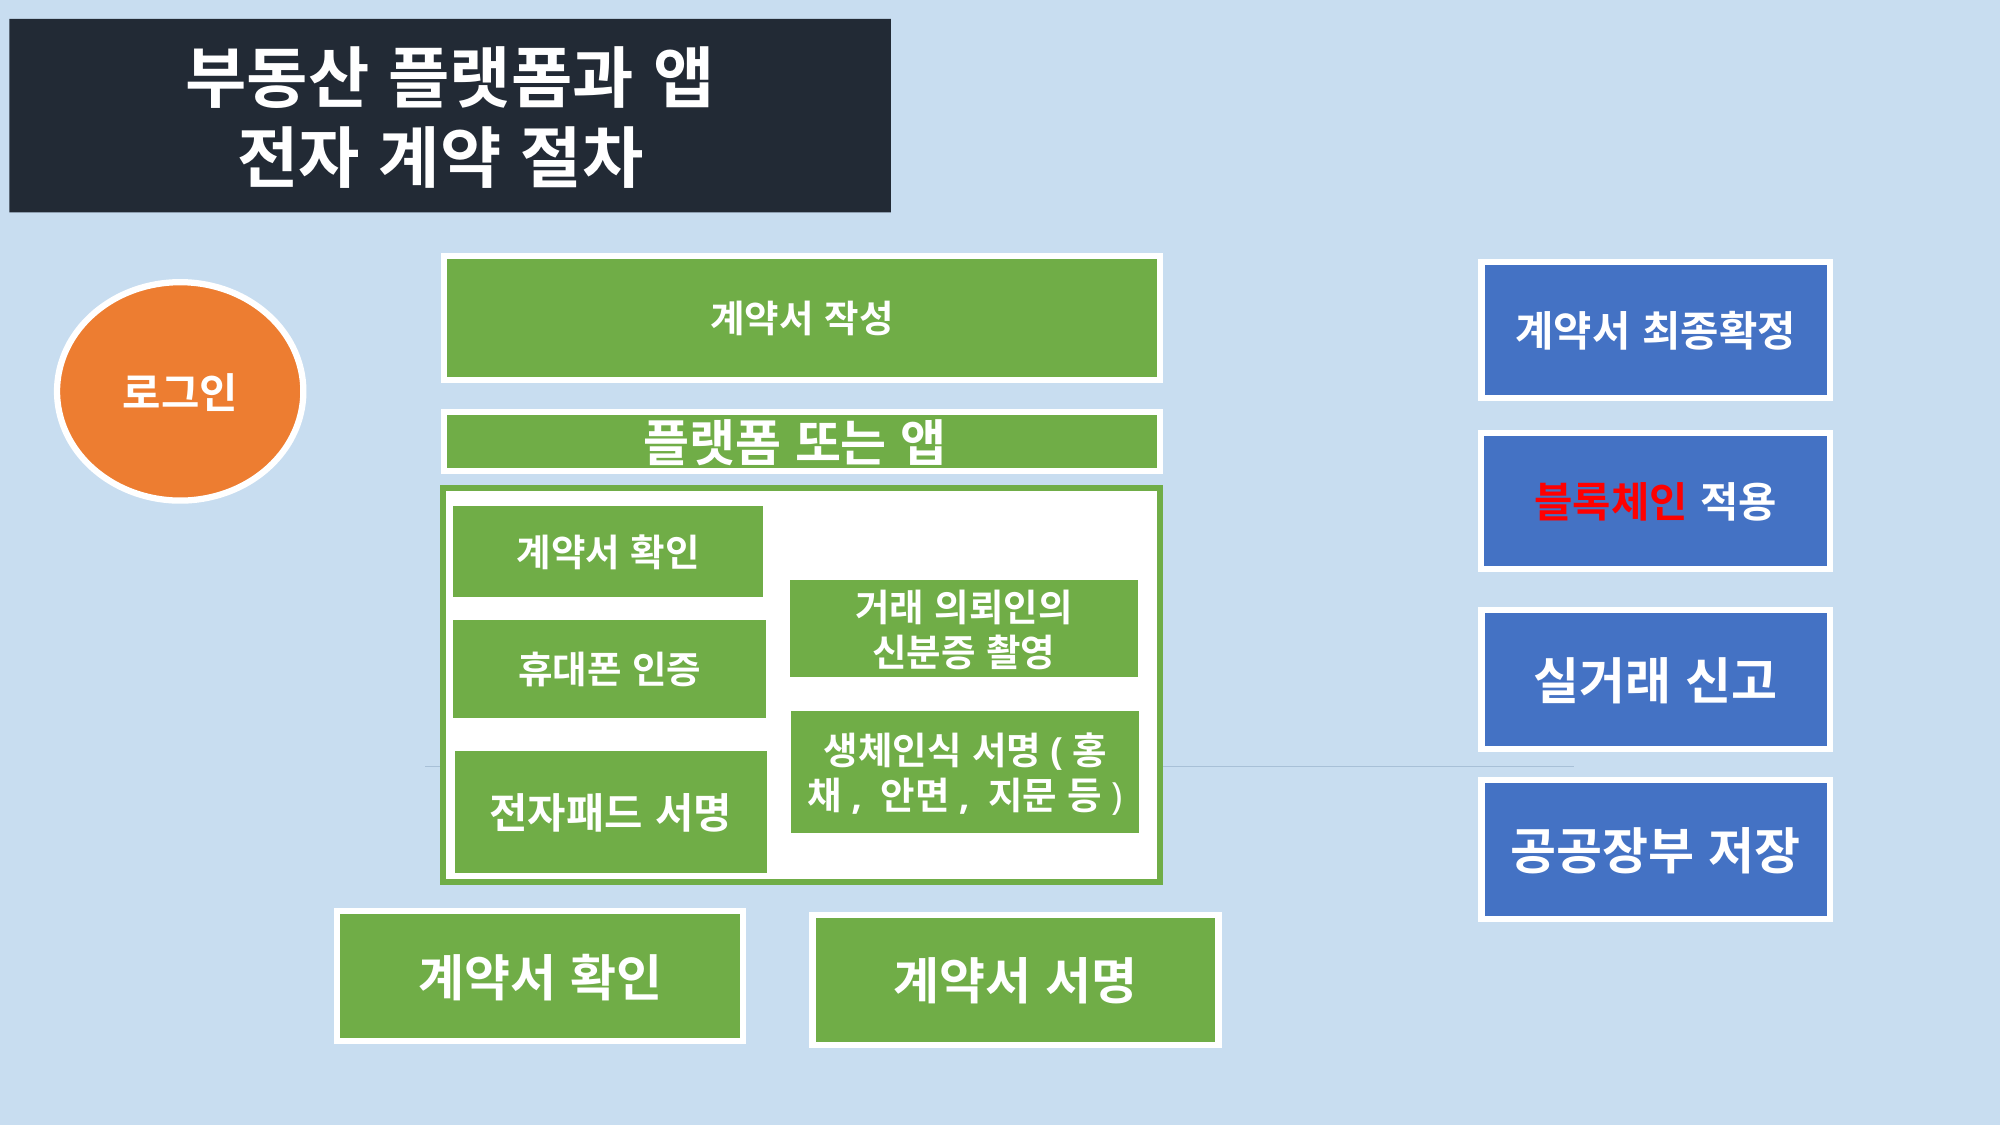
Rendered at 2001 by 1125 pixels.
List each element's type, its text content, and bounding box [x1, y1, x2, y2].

text_box 전자패드 서명 [450, 746, 771, 766]
text_box 블록체인 적용 [1480, 432, 1831, 570]
text_box 플랫폼 또는 앱 [443, 411, 1161, 472]
text_box 계약서 최종확정 [1480, 261, 1831, 399]
text_box 휴대폰 인증 [449, 616, 770, 722]
text_box 부동산 플랫폼과 앱 전자 계약 절차 [8, 18, 892, 214]
text_box 실거래 신고 [1480, 609, 1831, 750]
text_box 계약서 서명 [812, 914, 1220, 1046]
text_box 생체인식 서명(홍채, 안면, 지문 등) [787, 707, 1144, 766]
text_box 로그인 [56, 281, 305, 502]
text_box [442, 767, 1161, 883]
text_box [442, 487, 1161, 766]
text_box [0, 0, 2000, 1125]
text_box 계약서 확인 [336, 910, 744, 1042]
text_box 전자패드 서명 [450, 767, 771, 877]
text_box 거래 의뢰인의 신분증 촬영 [786, 576, 1142, 681]
text_box 생체인식 서명(홍채, 안면, 지문 등) [787, 767, 1144, 837]
text_box 공공장부 저장 [1480, 779, 1831, 920]
text_box 계약서 확인 [449, 502, 768, 601]
text_box 계약서 작성 [443, 255, 1161, 381]
